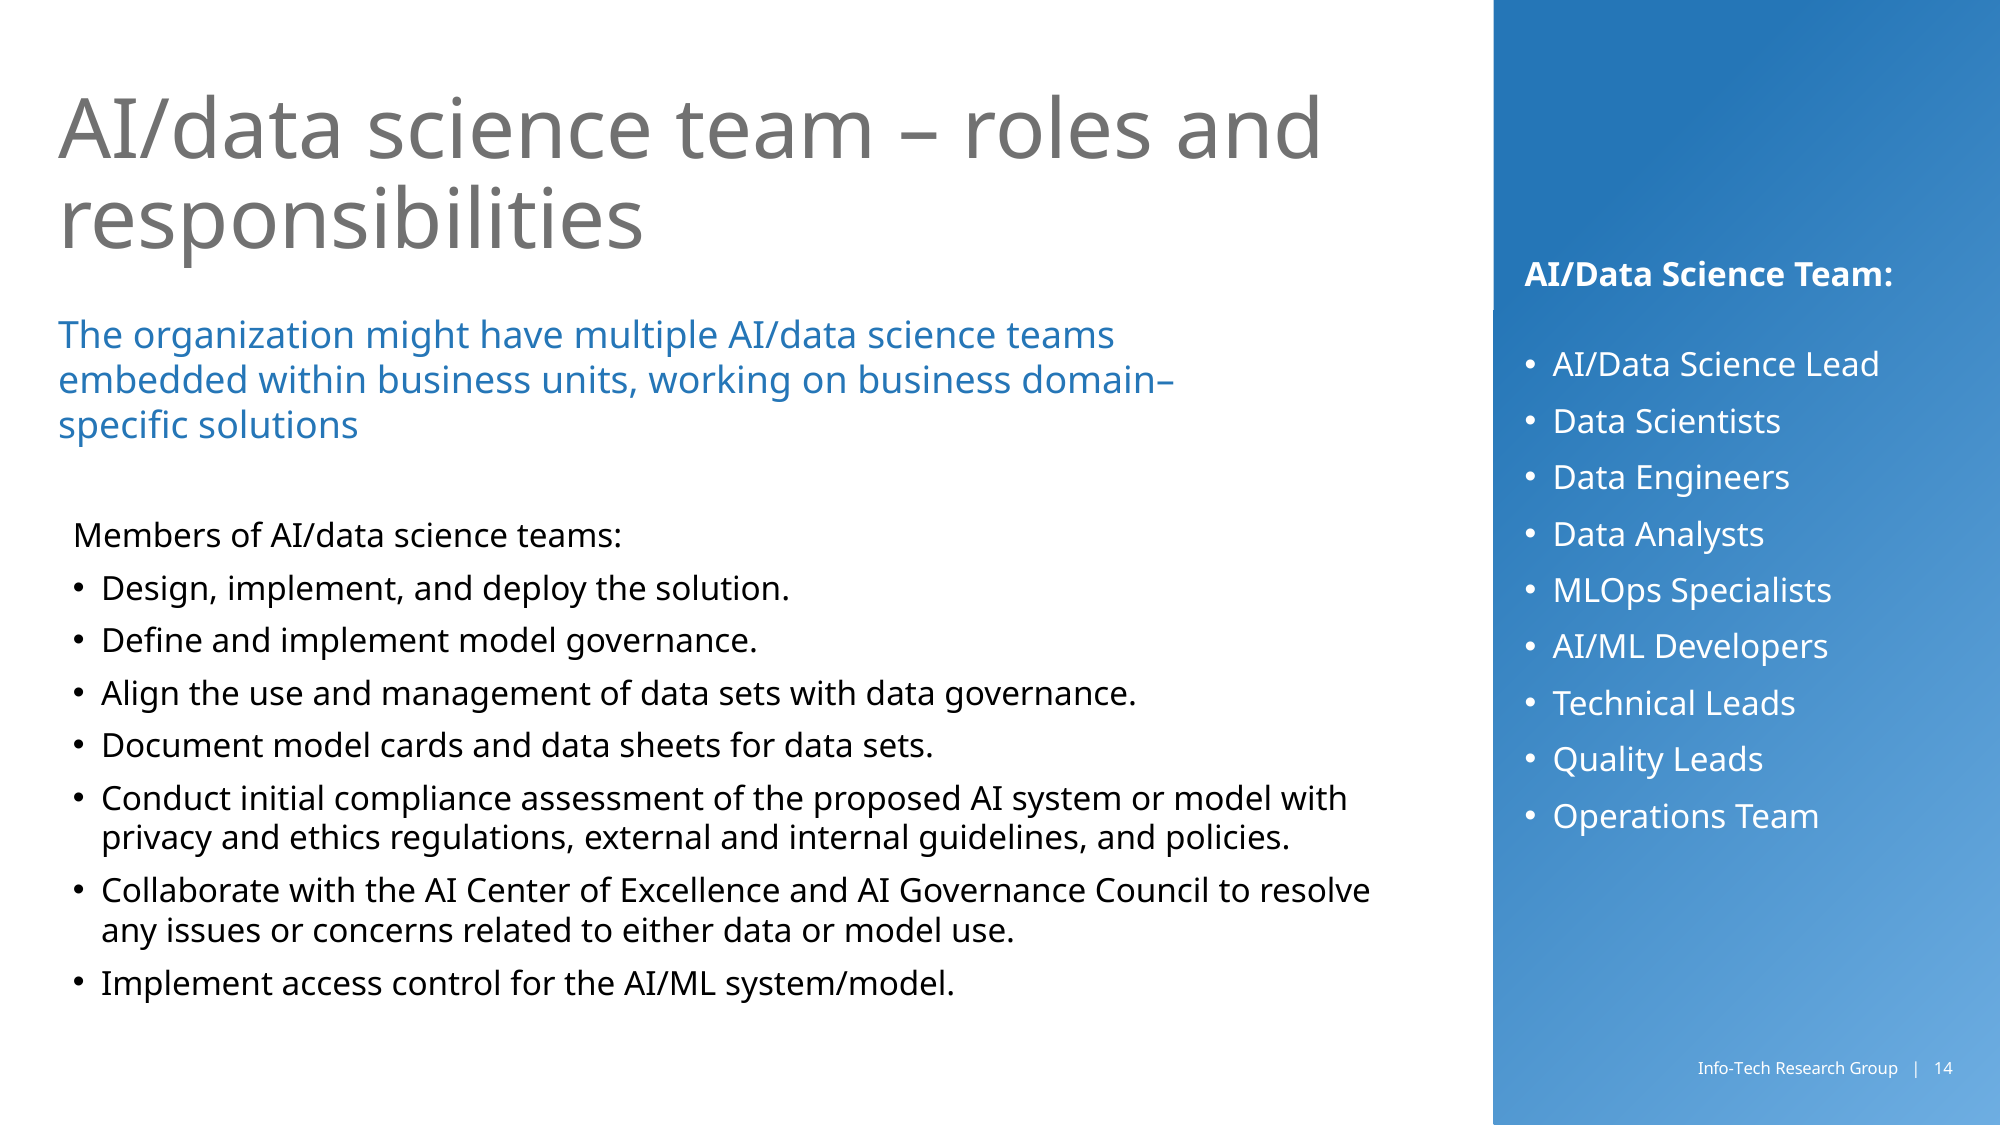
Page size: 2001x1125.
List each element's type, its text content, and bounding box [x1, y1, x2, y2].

title AI/data science team – roles and responsibilities [58, 86, 1450, 173]
list AI/Data Science Team: [1524, 257, 1942, 333]
list The organization might have multiple AI/data science teams embedded within business units, working on business domain–specific solutions [58, 310, 1271, 469]
list AI/Data Science Lead Data Scientists Data Engineers Data Analysts MLOps Specialists AI/ML Developers Technical Leads Quality Leads Operations Team [1524, 339, 1942, 805]
text_box Members of AI/data science teams: Design, implement, and deploy the solution. Define and implement model governance. Align the use and management of data sets with data governance. Document model cards and data sheets for data sets. Conduct initial compliance assessment of the proposed AI system or model with privacy and ethics regulations, external and internal guidelines, and policies. Collaborate with the AI Center of Excellence and AI Governance Council to resolve any issues or concerns related to either data or model use. Implement access control for the AI/ML system/model. [57, 499, 1418, 1031]
